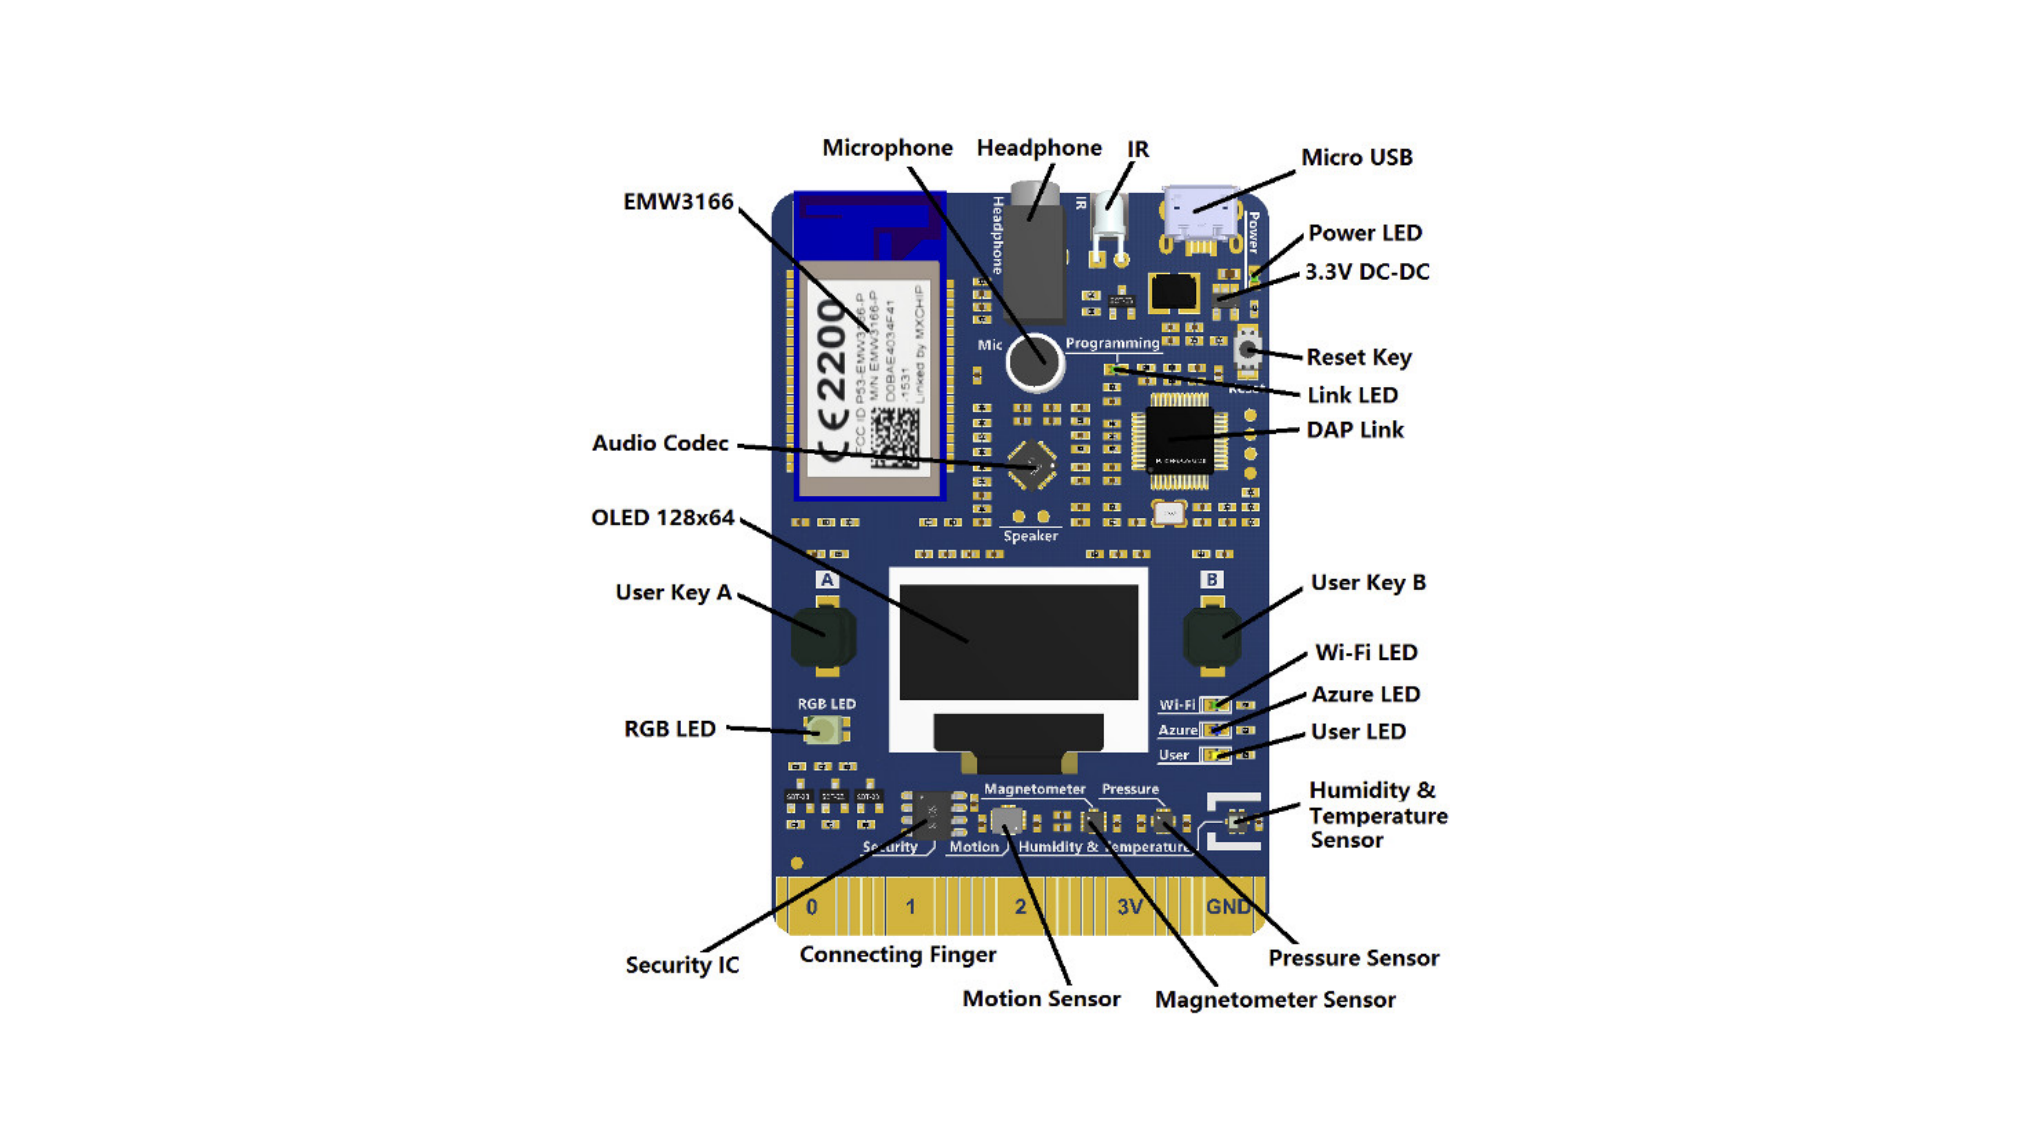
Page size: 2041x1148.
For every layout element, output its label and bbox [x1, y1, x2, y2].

picture [578, 120, 1462, 1028]
